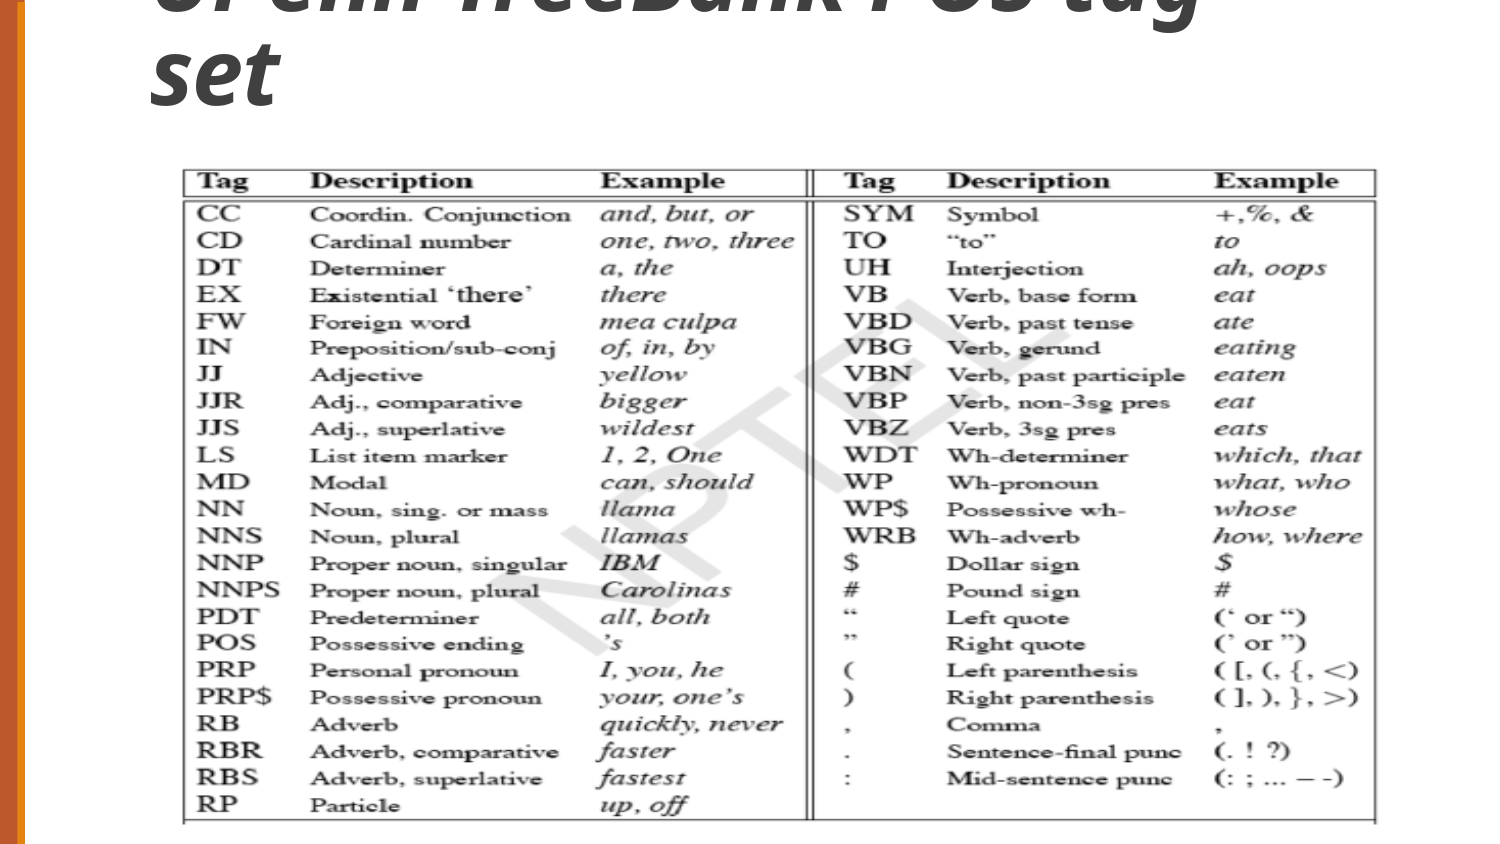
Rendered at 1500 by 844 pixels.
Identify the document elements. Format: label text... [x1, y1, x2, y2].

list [74, 130, 1446, 844]
title UPenn TreeBank POS tag set [135, 19, 1373, 127]
